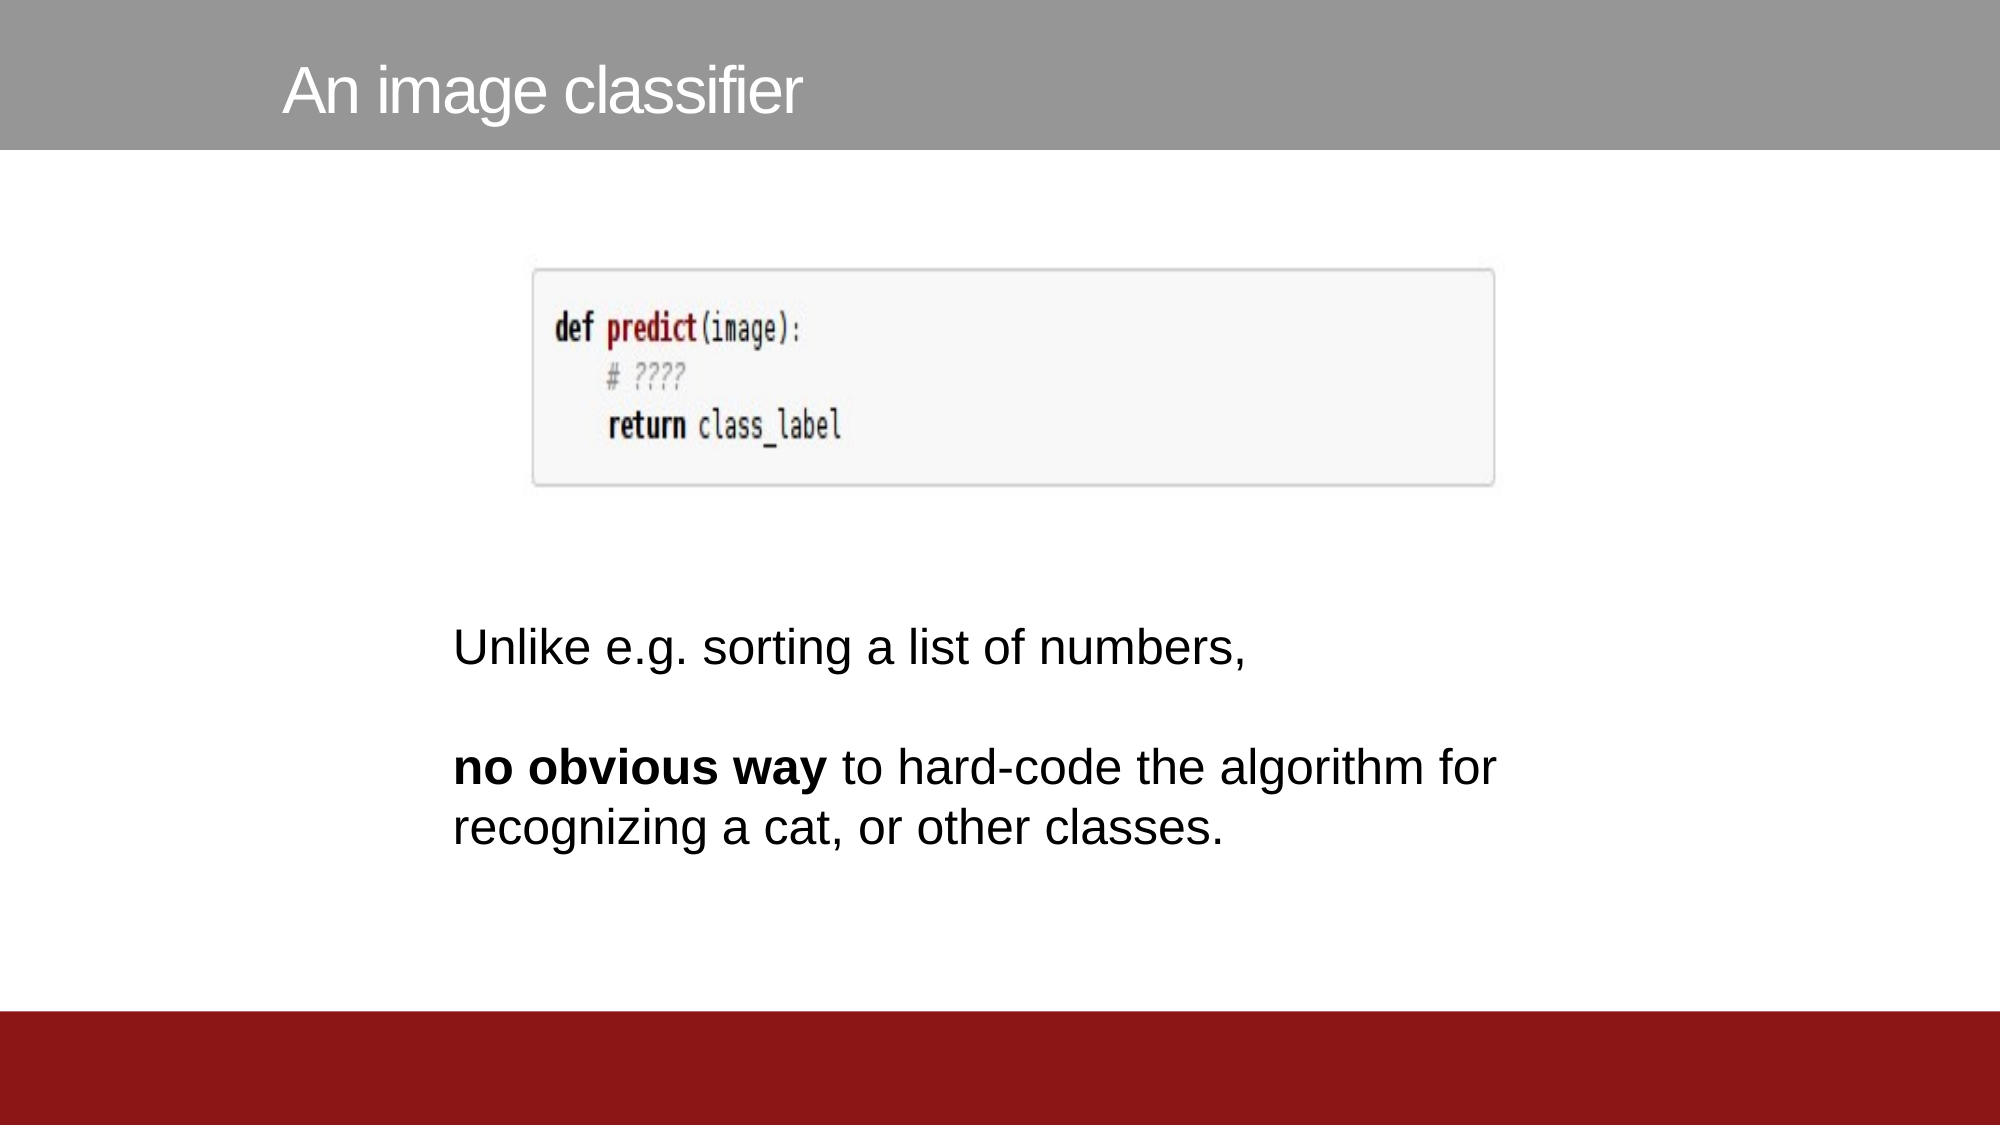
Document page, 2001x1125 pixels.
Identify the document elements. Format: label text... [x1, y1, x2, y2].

title An image classifier [267, 14, 1618, 160]
picture [523, 254, 1505, 501]
text_box Unlike e.g. sorting a list of numbers, no obvious way to hard-code the algorithm for recognizing a cat, or other classes. [437, 599, 1665, 769]
